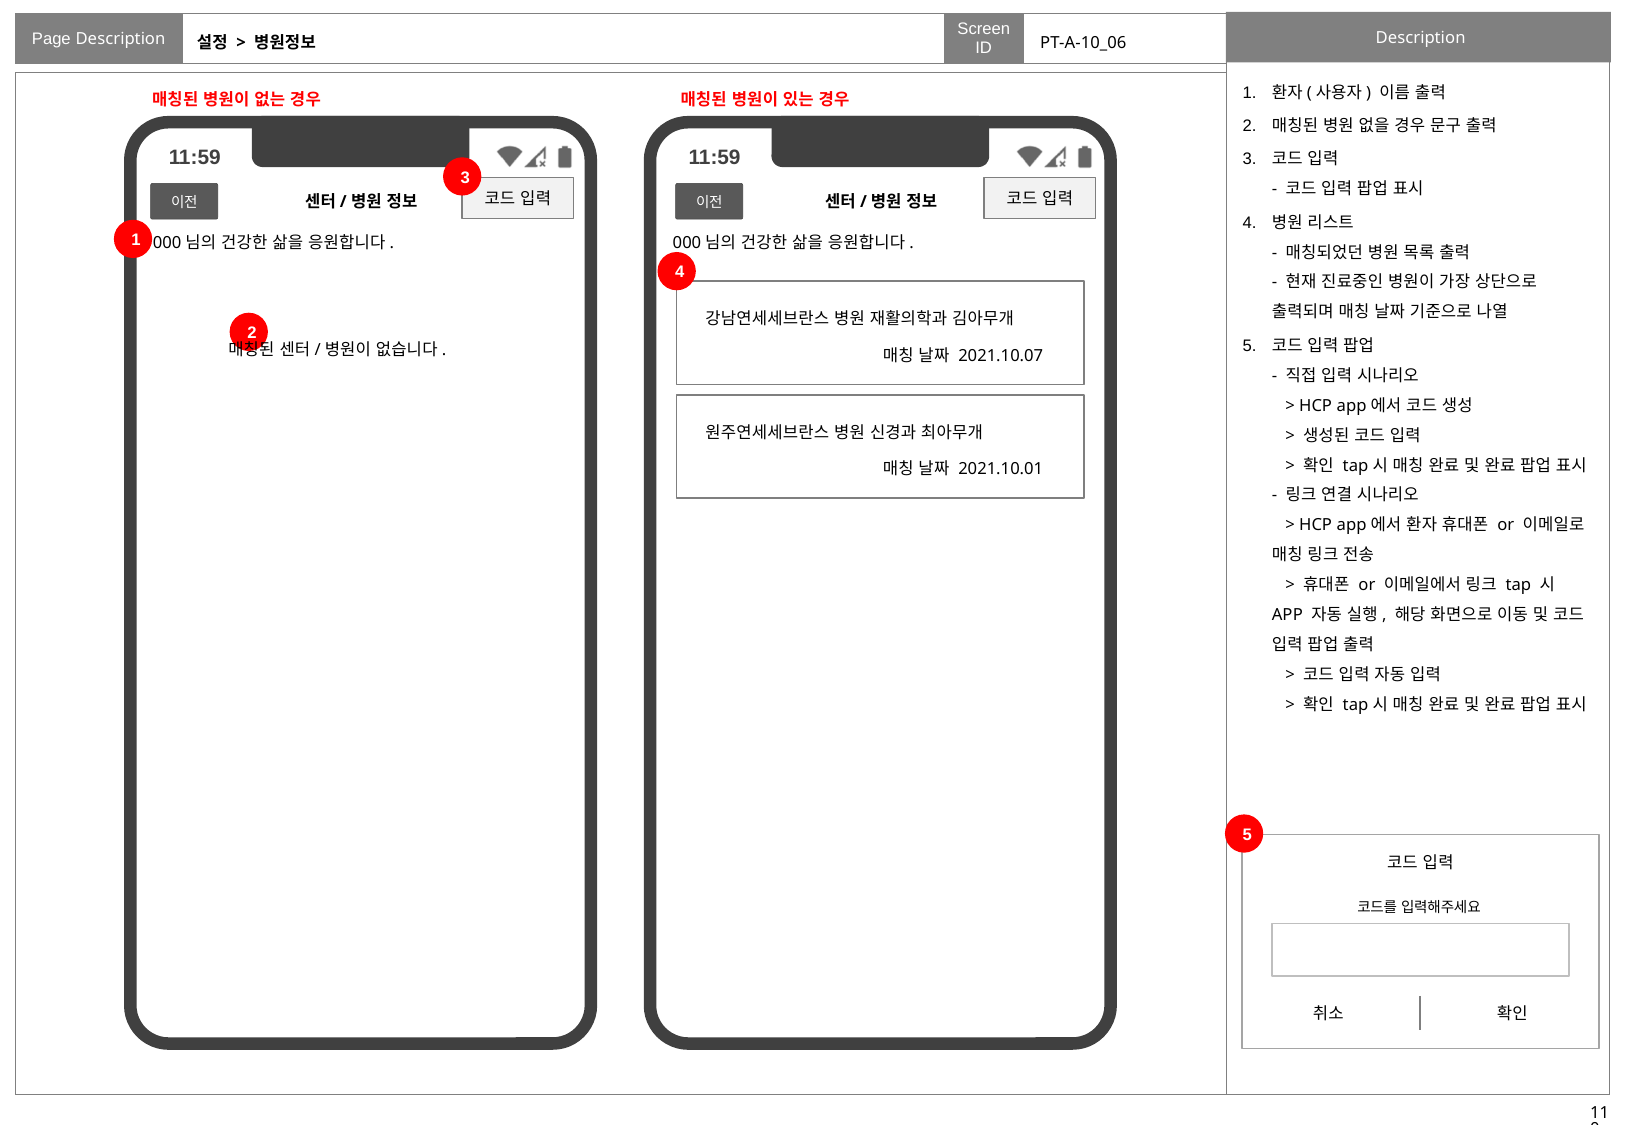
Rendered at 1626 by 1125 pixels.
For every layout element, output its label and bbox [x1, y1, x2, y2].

text_box [1224, 814, 1600, 1049]
picture [1010, 142, 1095, 171]
text_box [657, 177, 1106, 385]
picture [490, 142, 575, 171]
text_box [676, 394, 1084, 499]
text_box [137, 157, 585, 220]
title [190, 19, 943, 65]
text_box [137, 81, 354, 117]
text_box [665, 81, 883, 117]
text_box [113, 219, 420, 260]
text_box [213, 312, 510, 367]
list [1025, 19, 1220, 65]
list [1227, 64, 1610, 1100]
